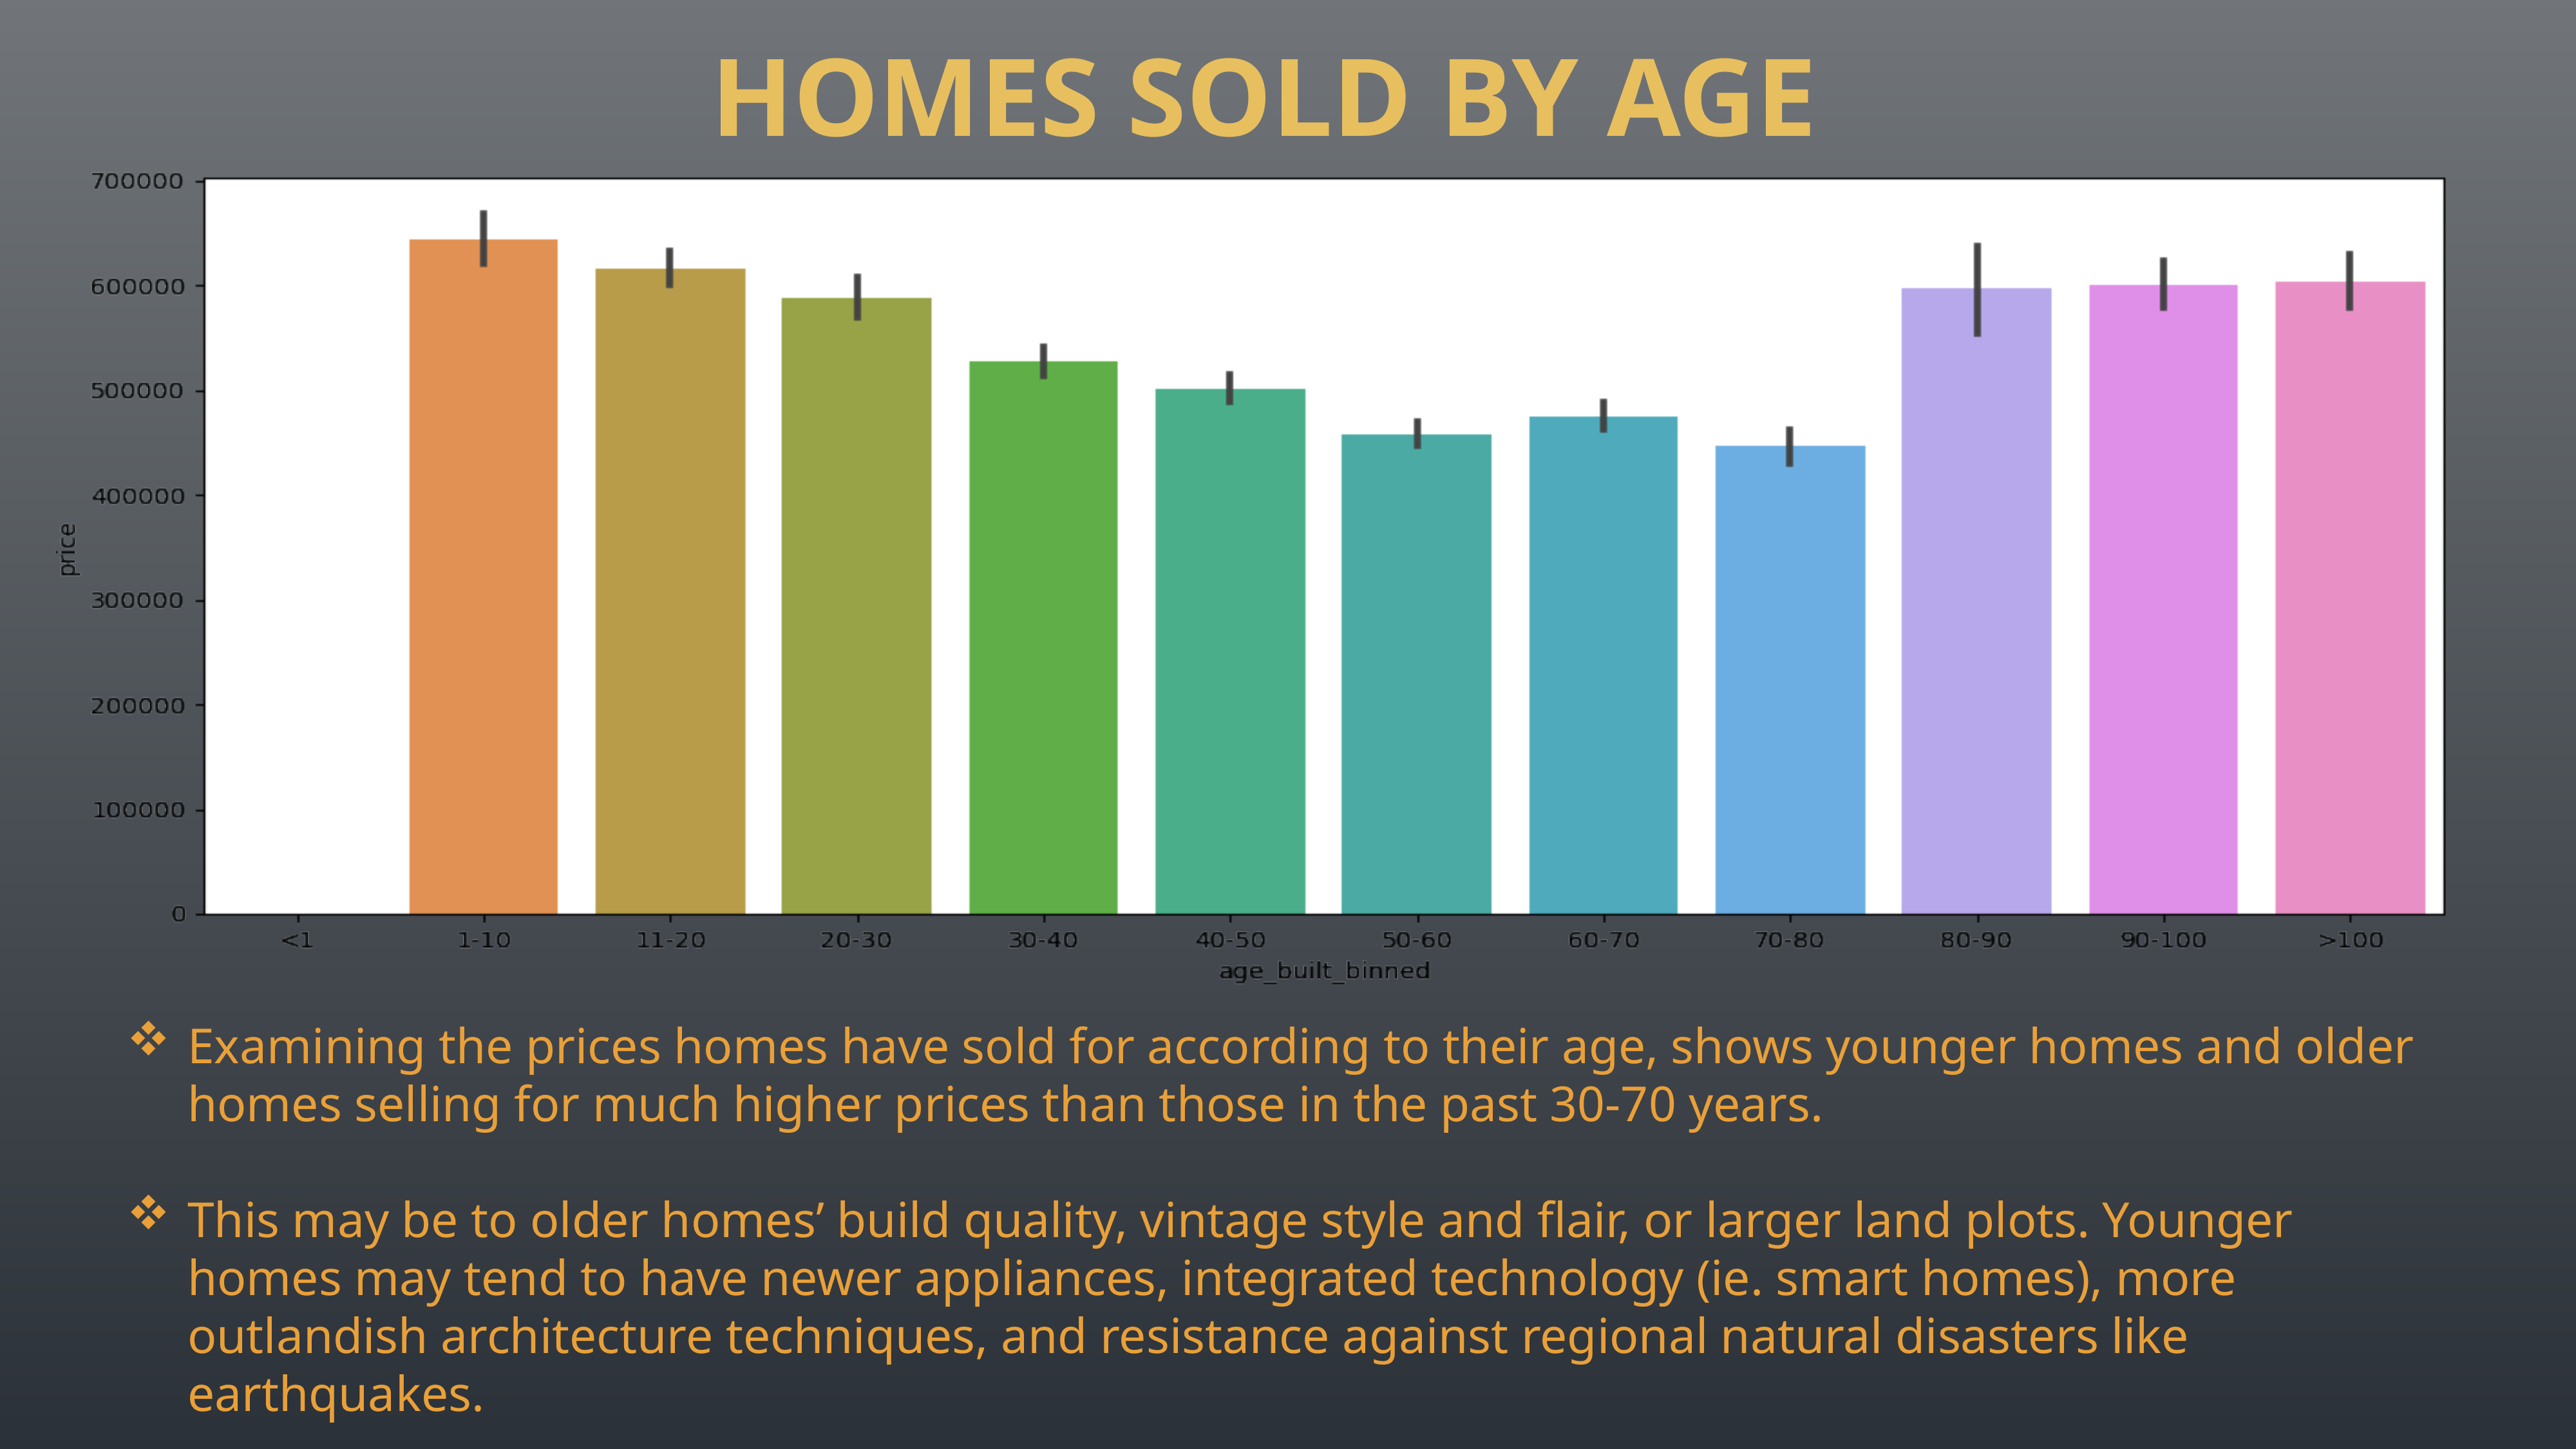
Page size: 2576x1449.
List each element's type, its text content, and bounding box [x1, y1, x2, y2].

title Homes Sold by Age [169, 0, 2360, 61]
text_box Examining the prices homes have sold for according to their age, shows younger homes and older homes selling for much higher prices than those in the past 30-70 years. This may be to older homes’ build quality, vintage style and flair, or larger land plots. Younger homes may tend to have newer appliances, integrated technology (ie. smart homes), more outlandish architecture techniques, and resistance against regional natural disasters like earthquakes. [117, 1036, 2459, 1426]
picture [0, 61, 2576, 1036]
